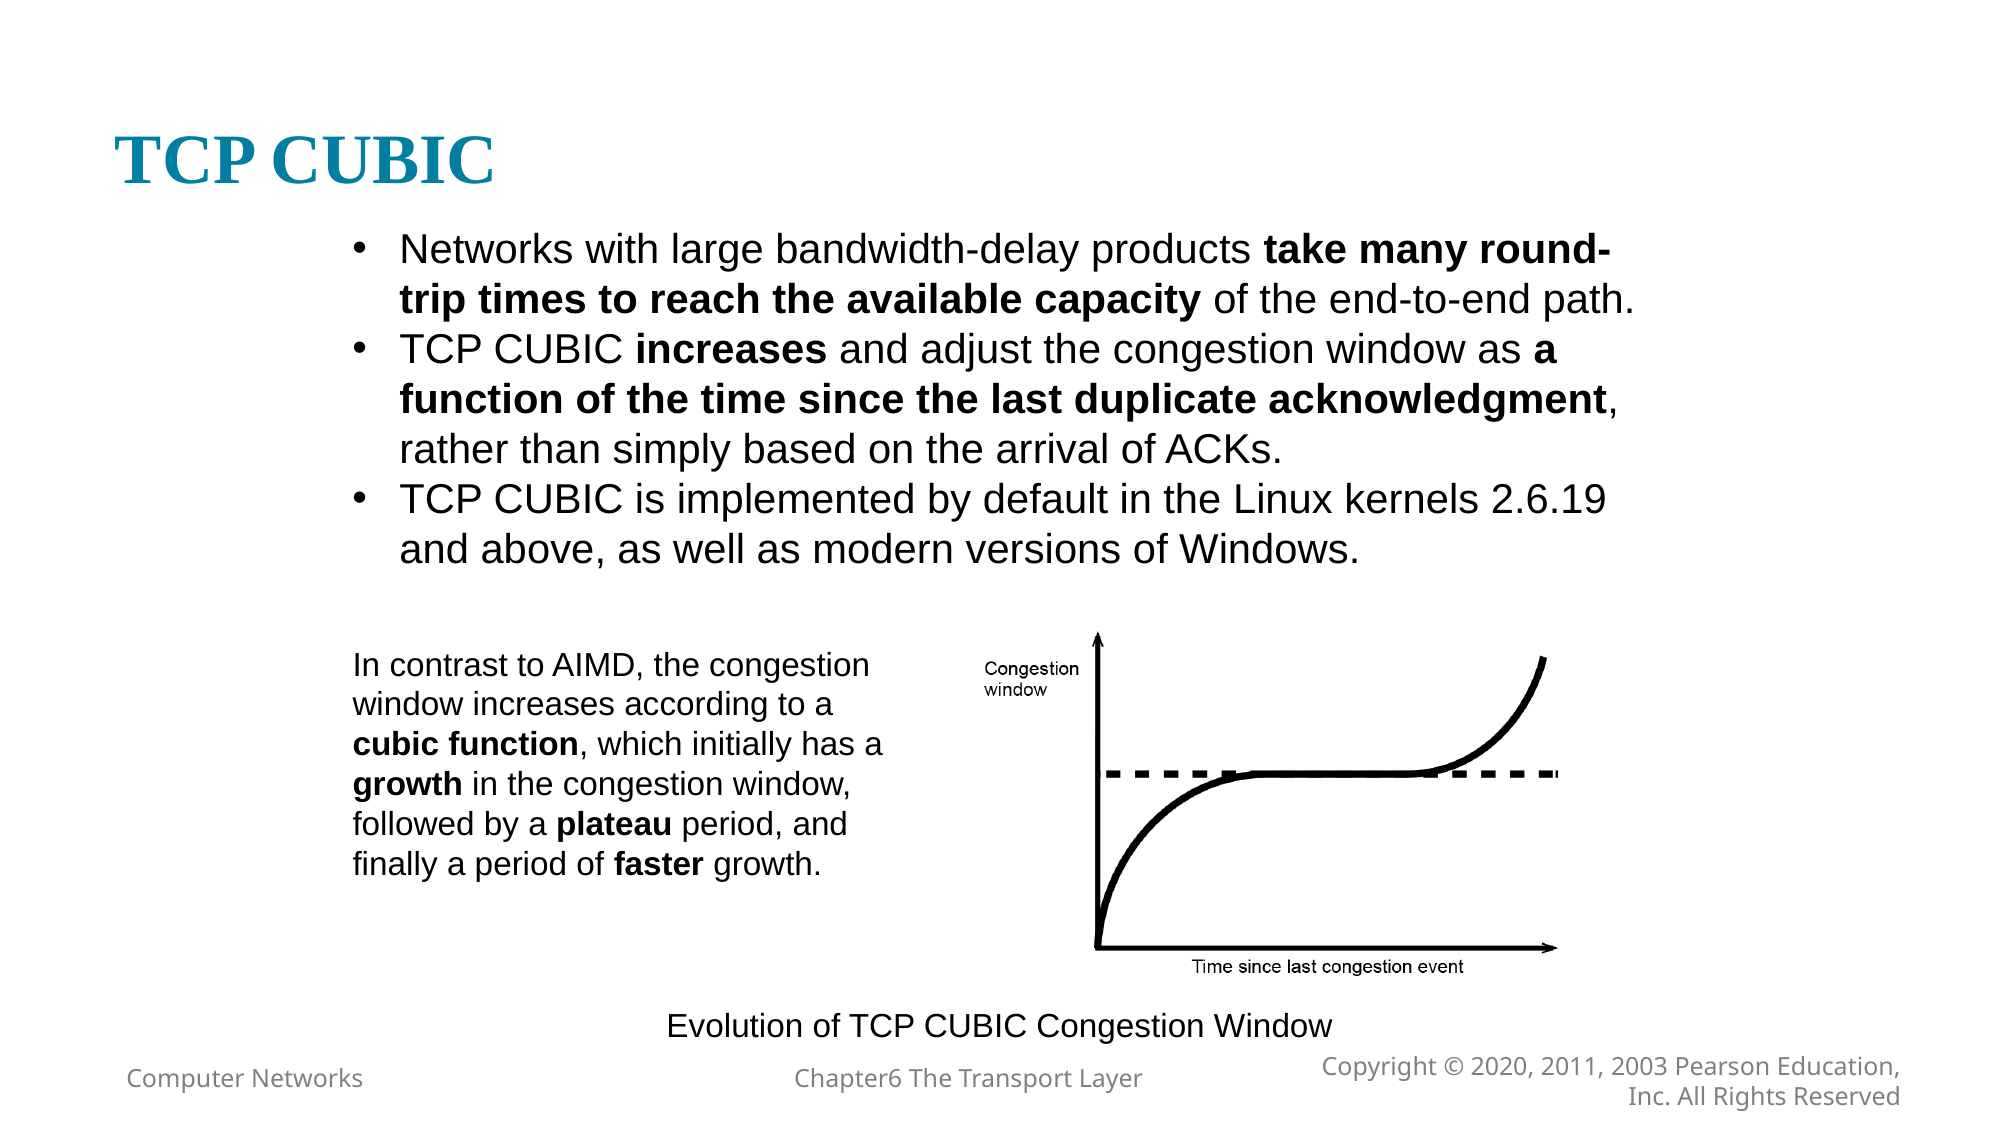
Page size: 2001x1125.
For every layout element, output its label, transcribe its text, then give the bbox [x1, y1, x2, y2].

picture [984, 631, 1558, 976]
text_box In contrast to AIMD, the congestion window increases according to a cubic function, which initially has a growth in the congestion window, followed by a plateau period, and finally a period of faster growth. [337, 635, 911, 890]
title TCP CUBIC [99, 37, 1900, 213]
text_box Networks with large bandwidth-delay products take many round-trip times to reach the available capacity of the end-to-end path. TCP CUBIC increases and adjust the congestion window as a function of the time since the last duplicate acknowledgment, rather than simply based on the arrival of ACKs. TCP CUBIC is implemented by default in the Linux kernels 2.6.19 and above, as well as modern versions of Windows. [337, 214, 1675, 580]
list Evolution of TCP CUBIC Congestion Window [324, 975, 1675, 1060]
